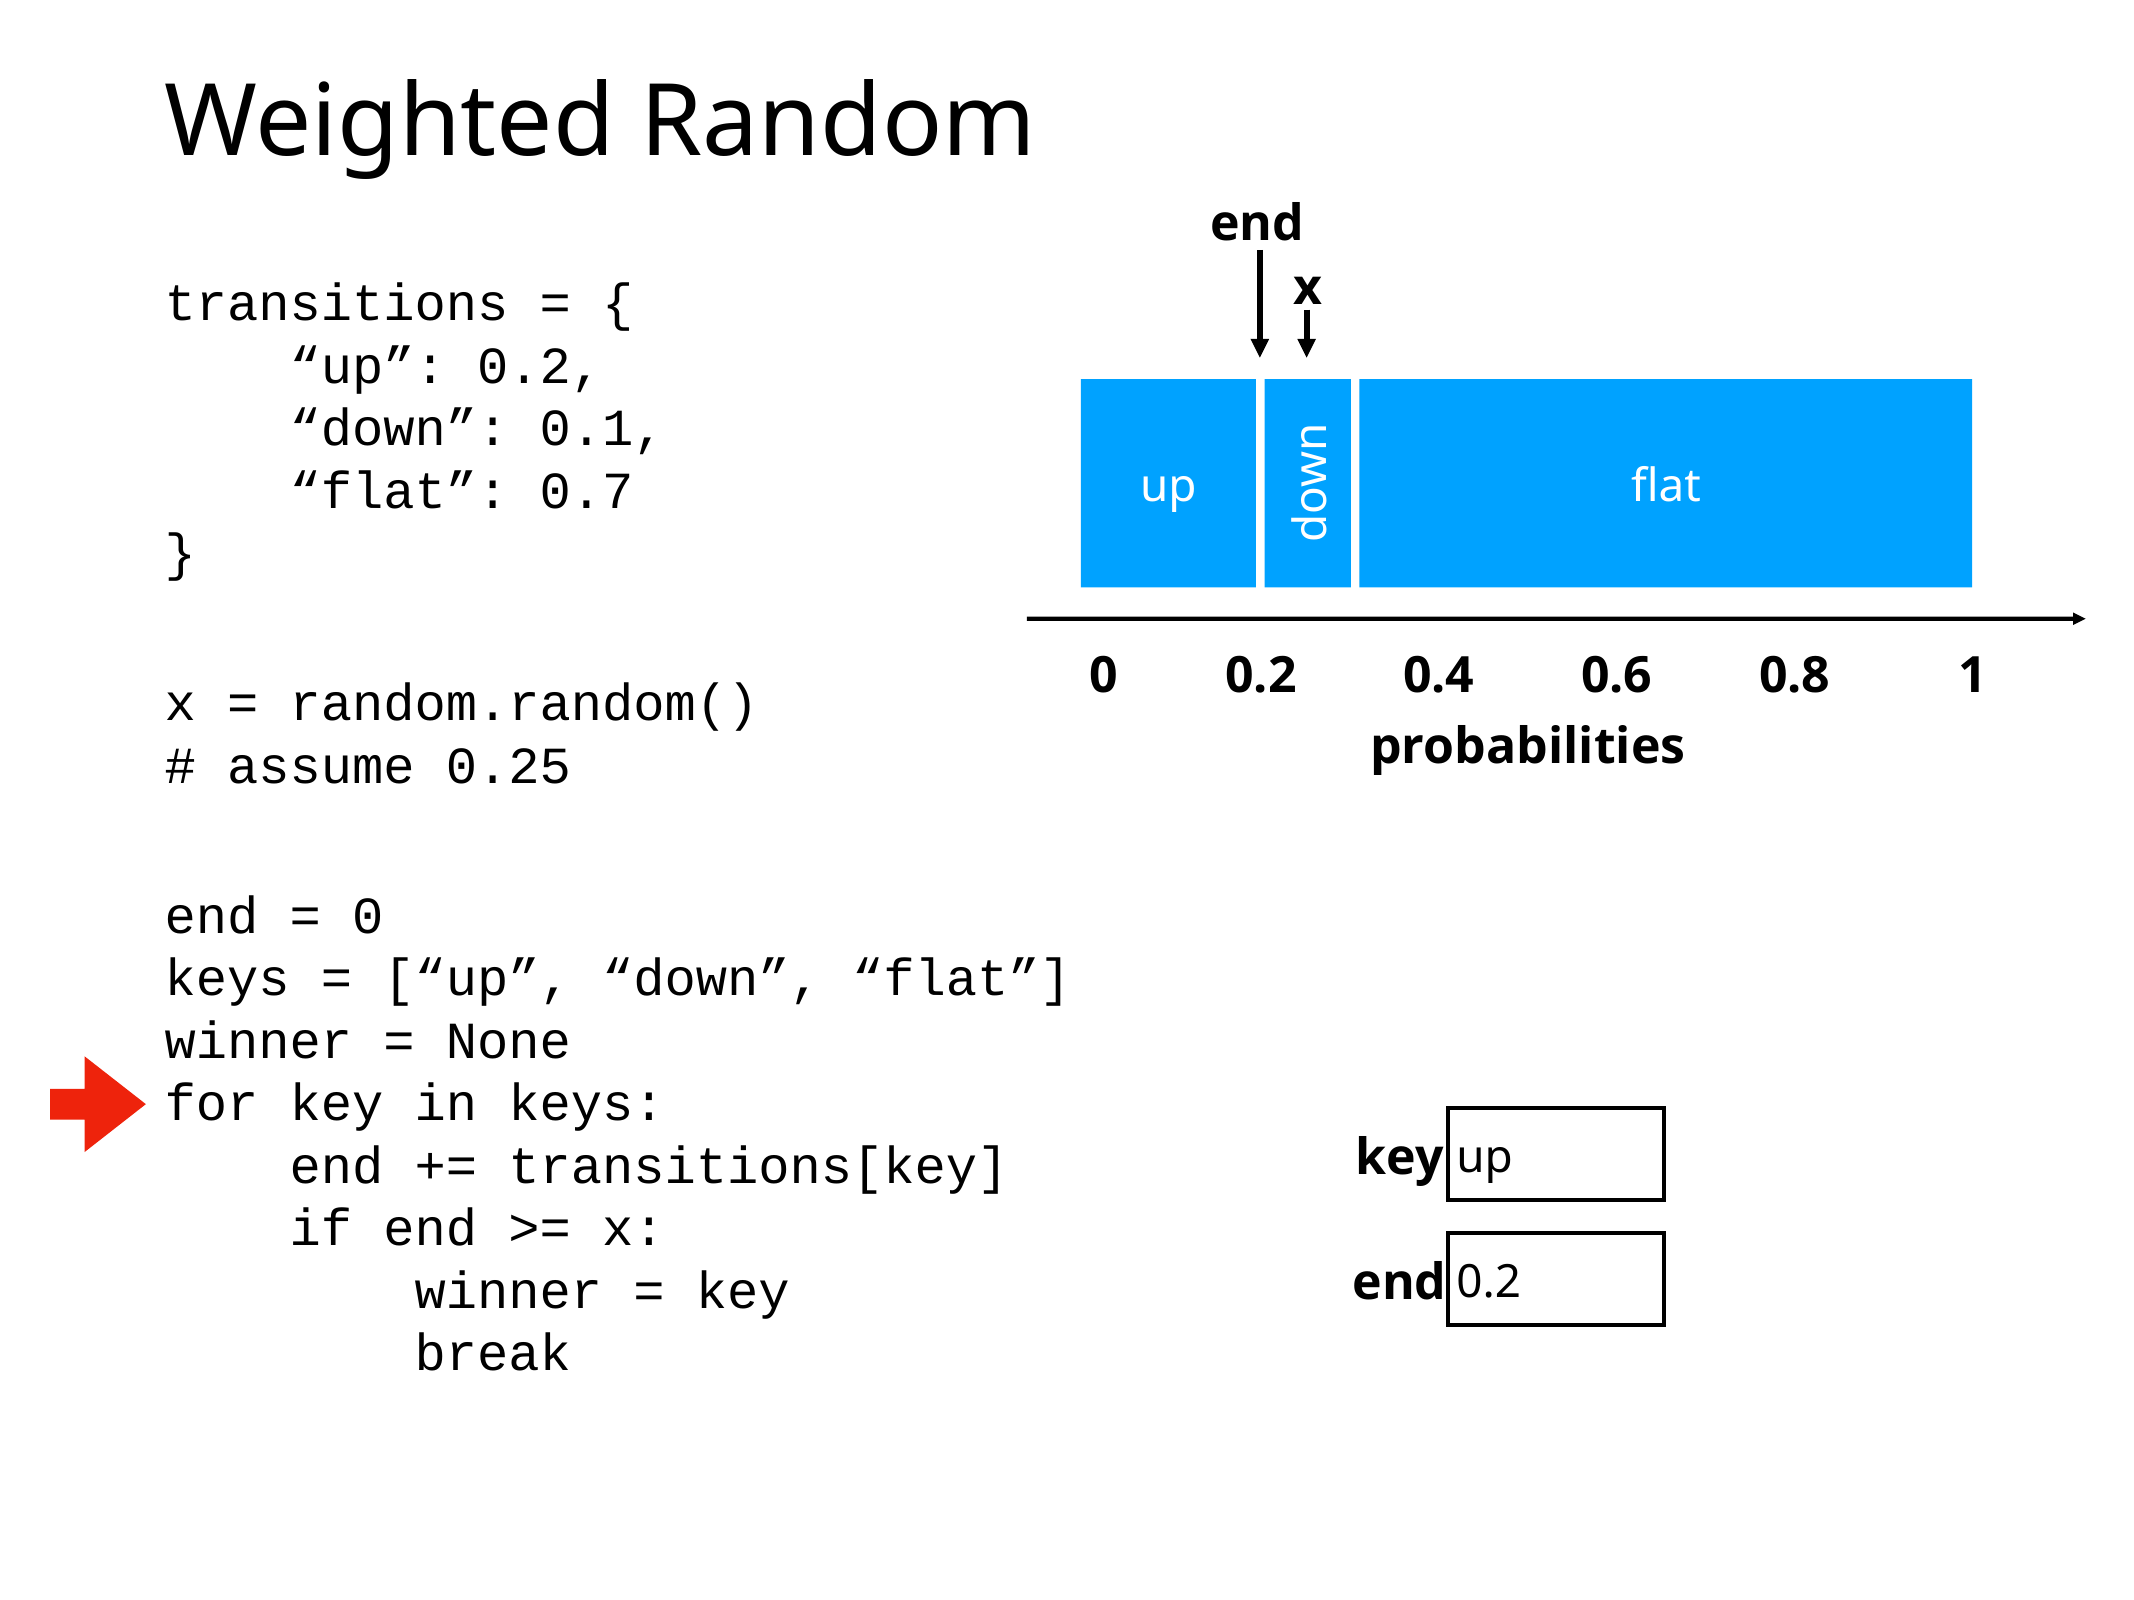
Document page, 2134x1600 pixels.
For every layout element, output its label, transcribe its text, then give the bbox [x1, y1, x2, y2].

text_box [1026, 612, 2086, 625]
text_box [1253, 260, 1267, 358]
text_box key [1347, 1115, 1453, 1193]
text_box flat [1359, 379, 1973, 588]
text_box end [1344, 1240, 1456, 1318]
list transitions = { “up”: 0.2, “down”: 0.1, “flat”: 0.7 } x = random.random() # assume 0.25 end = 0 keys = [“up”, “down”, “flat”] winner = None for key in keys: end += transitions[key] if end >= x: winner = key break [155, 259, 2050, 1444]
text_box up [1080, 379, 1256, 588]
text_box probabilities [1361, 705, 1694, 783]
text_box 0 [1081, 634, 1127, 712]
text_box up [1448, 1108, 1665, 1200]
text_box [50, 1056, 146, 1153]
text_box x [1284, 246, 1331, 323]
text_box 0.6 [1572, 634, 1661, 712]
text_box 0.2 [1448, 1233, 1665, 1325]
text_box 0.4 [1394, 634, 1483, 712]
text_box 0.2 [1216, 634, 1306, 712]
text_box [1300, 323, 1313, 358]
text_box down [1264, 379, 1351, 588]
text_box 1 [1949, 634, 1996, 712]
text_box 0.8 [1750, 634, 1839, 712]
text_box end [1202, 182, 1314, 260]
title Weighted Random [155, 41, 1978, 191]
